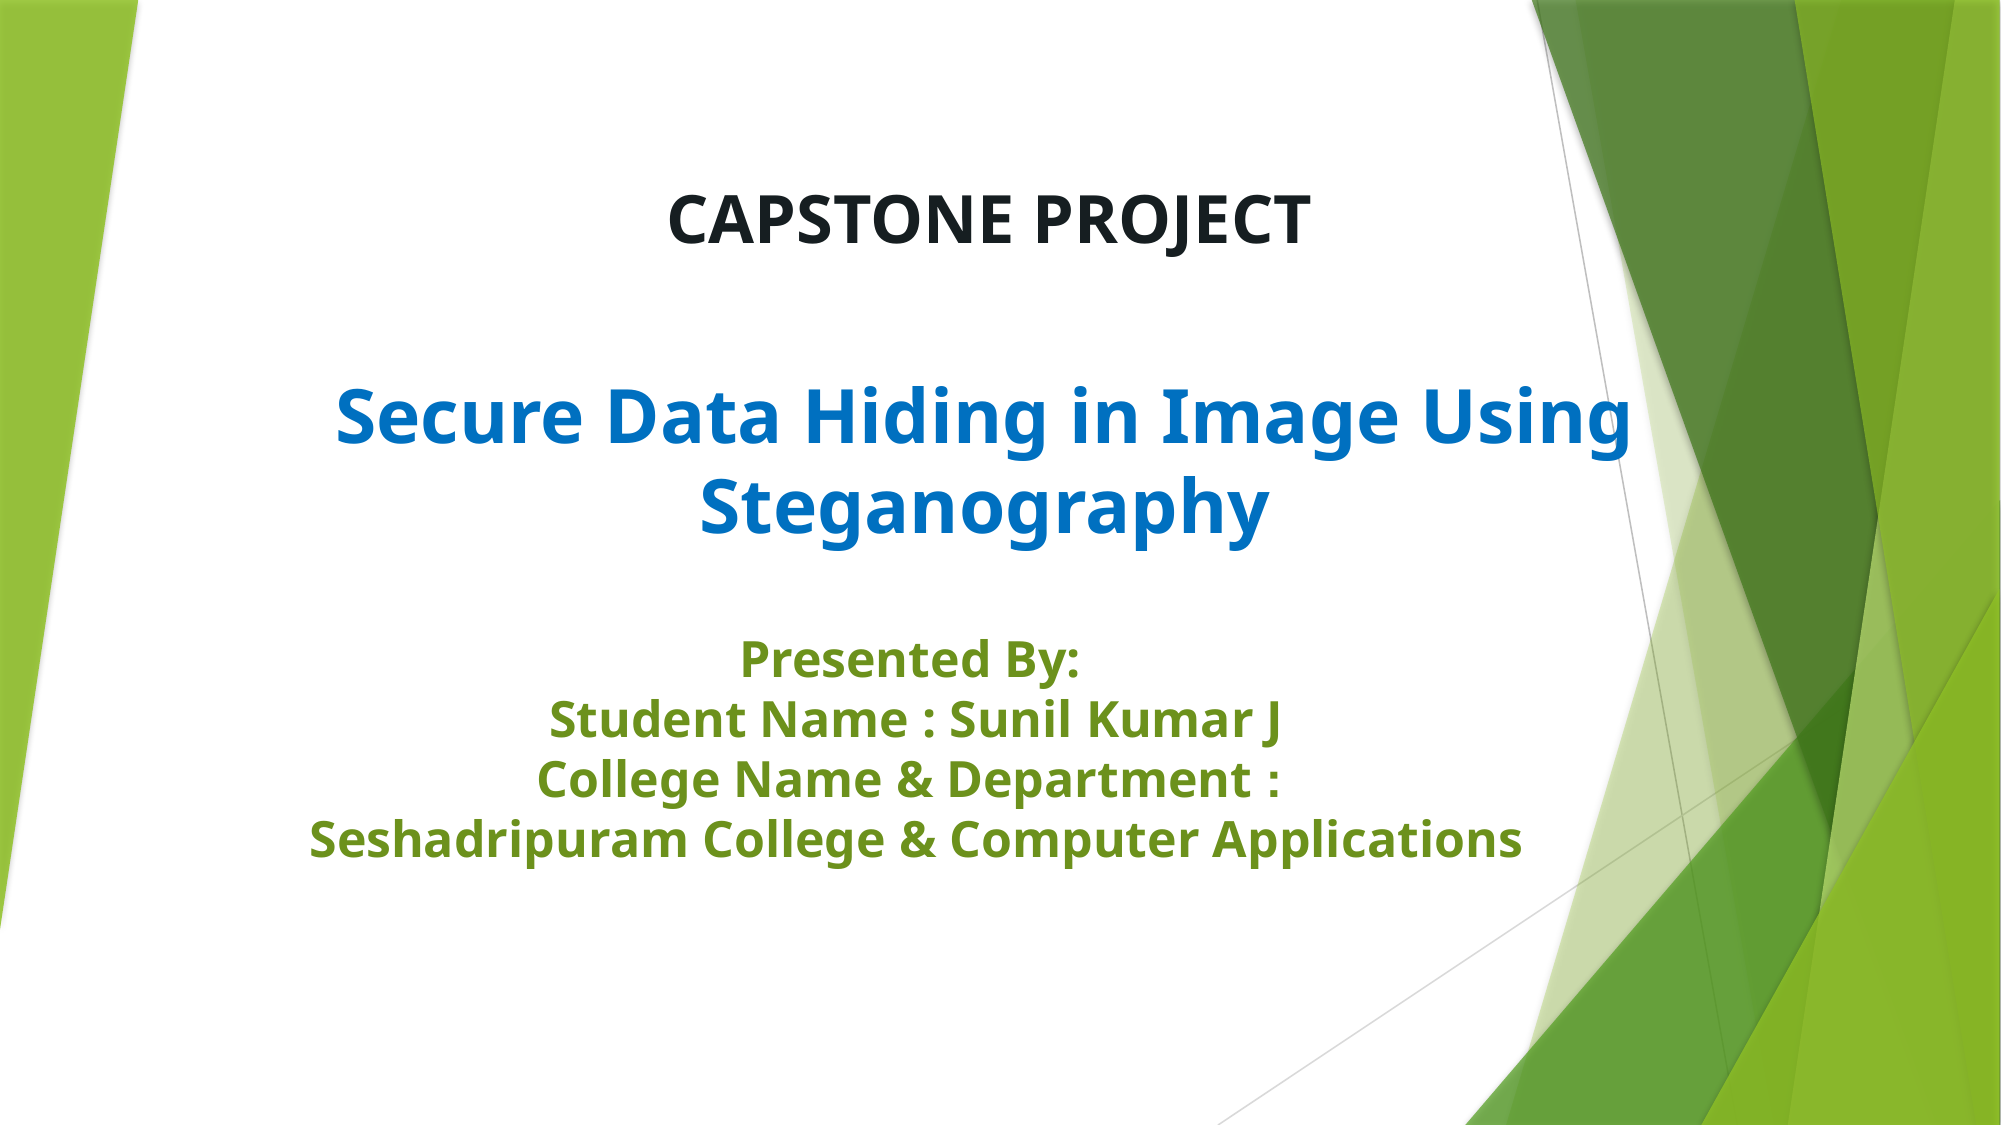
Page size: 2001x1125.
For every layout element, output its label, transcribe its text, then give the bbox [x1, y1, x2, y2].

text_box Presented By: Student Name : Sunil Kumar J College Name & Department : Seshadripuram College & Computer Applications [160, 620, 1673, 876]
text_box CAPSTONE PROJECT [0, 169, 2000, 265]
title Secure Data Hiding in Image Using Steganography [235, 298, 1736, 557]
